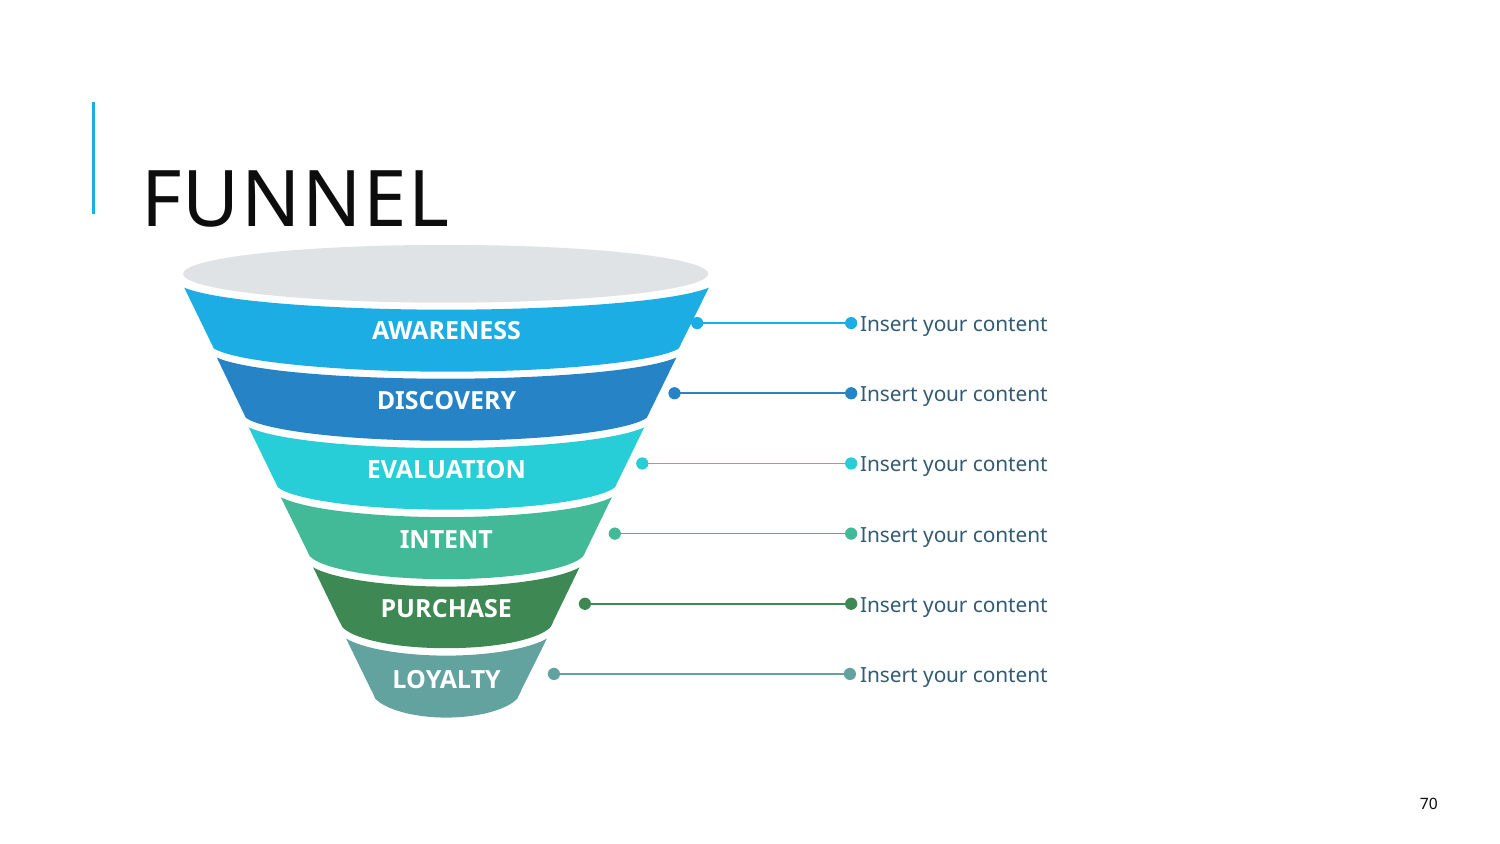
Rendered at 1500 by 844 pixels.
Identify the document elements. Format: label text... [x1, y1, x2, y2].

text_box Insert your content [860, 508, 1267, 559]
text_box Insert your content [860, 298, 1267, 349]
title FUNNEL [126, 71, 1322, 257]
text_box Insert your content [860, 438, 1267, 489]
text_box Insert your content [860, 578, 1267, 629]
text_box Insert your content [860, 368, 1267, 419]
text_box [182, 244, 709, 718]
slide_number 70 [1333, 796, 1454, 830]
text_box Insert your content [860, 648, 1267, 699]
